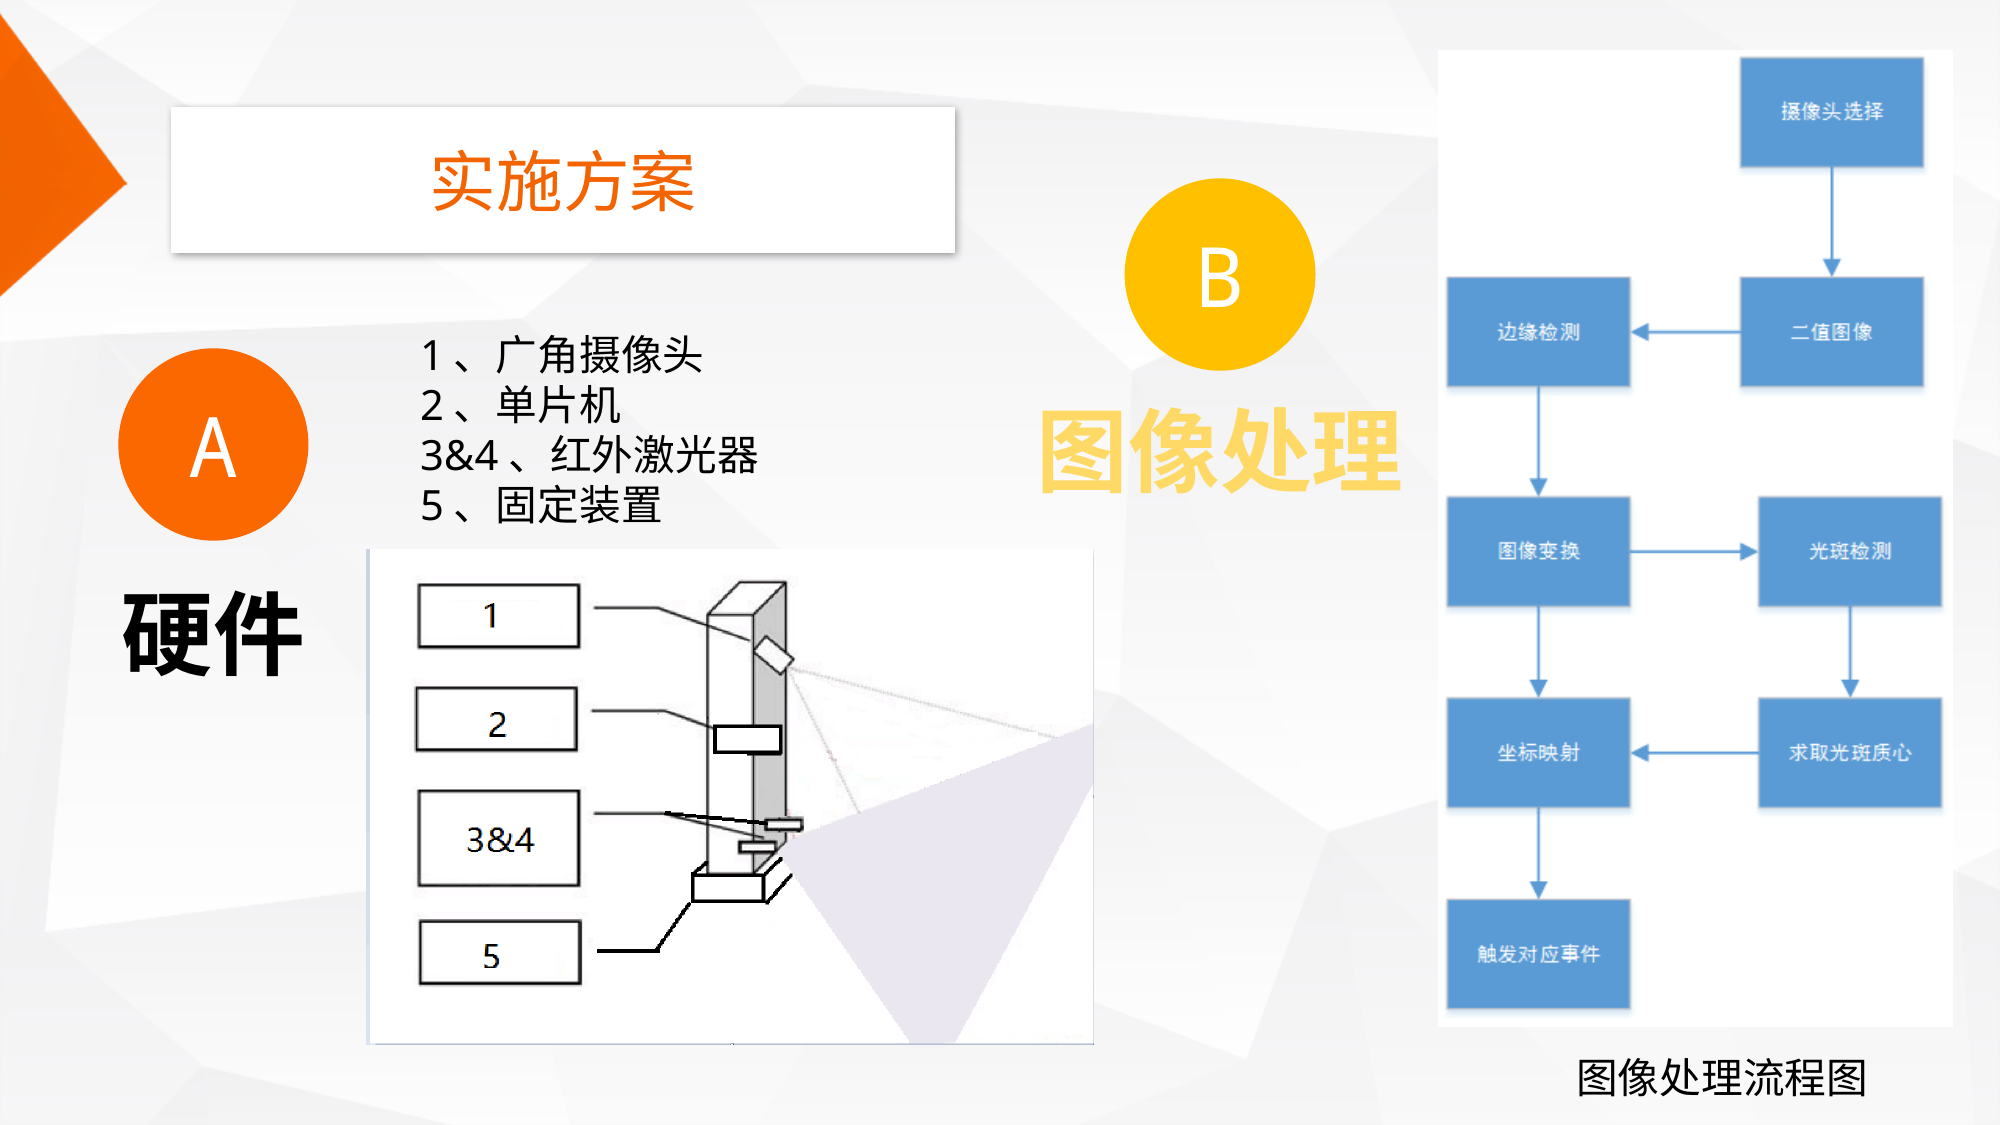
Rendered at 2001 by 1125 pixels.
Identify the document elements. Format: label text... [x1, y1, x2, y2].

text_box 硬件 [106, 569, 321, 695]
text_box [118, 348, 309, 541]
text_box [171, 107, 955, 253]
text_box 图像处理 [1021, 386, 1419, 512]
text_box 1、广角摄像头 2、单片机 3&4、红外激光器 5、固定装置 [405, 321, 1012, 549]
picture [0, 0, 2000, 1125]
text_box 实施方案 [414, 132, 712, 227]
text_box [1124, 178, 1316, 371]
text_box 图像处理流程图 [1542, 1044, 1902, 1110]
